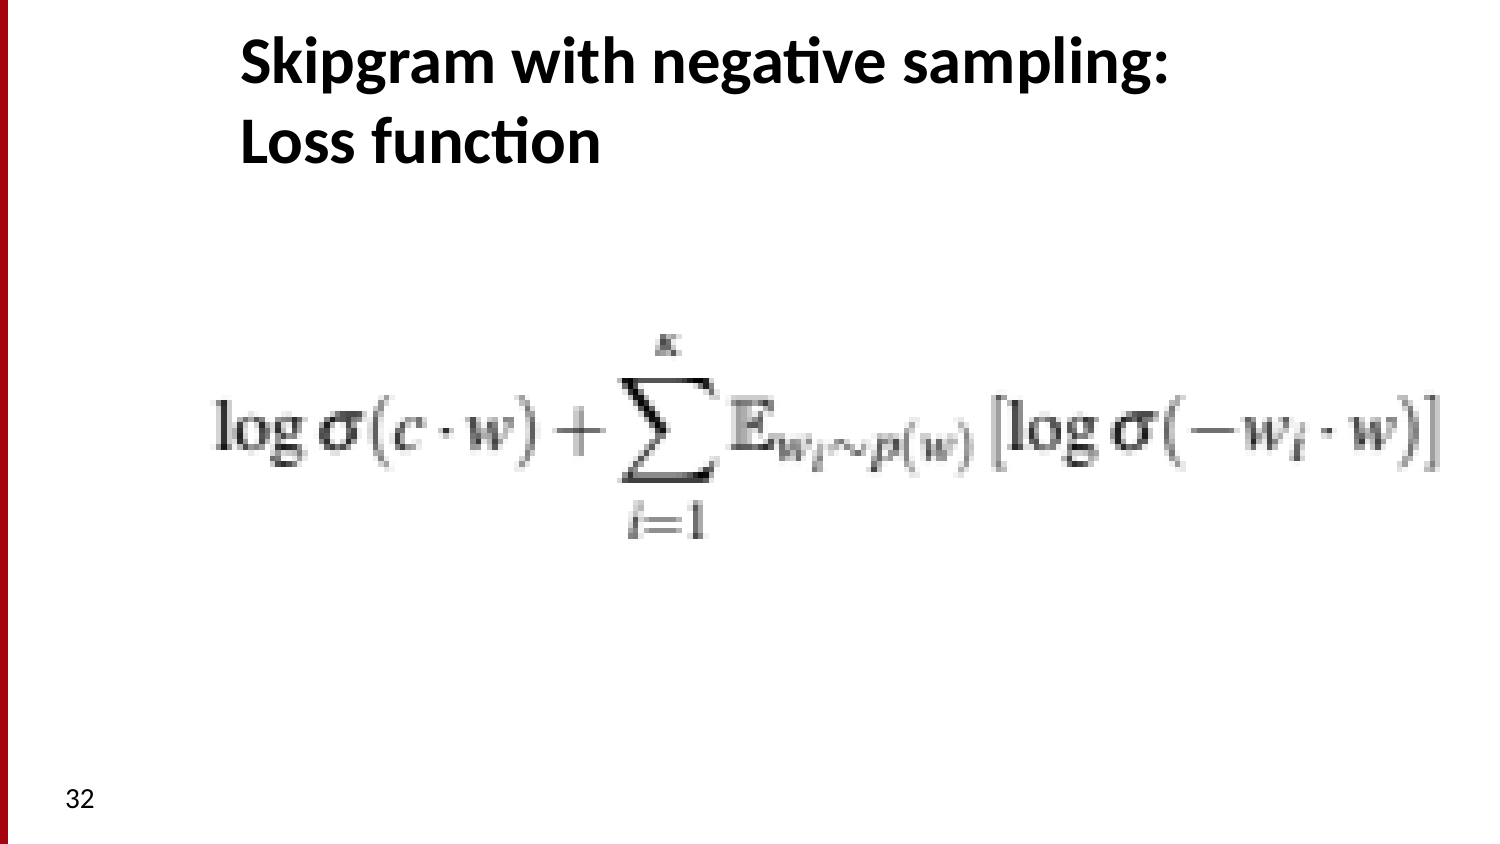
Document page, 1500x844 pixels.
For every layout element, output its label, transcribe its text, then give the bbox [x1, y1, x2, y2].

slide_number 32 [49, 771, 376, 829]
title Skipgram with negative sampling: Loss function [225, 62, 1450, 185]
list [199, 334, 1457, 556]
